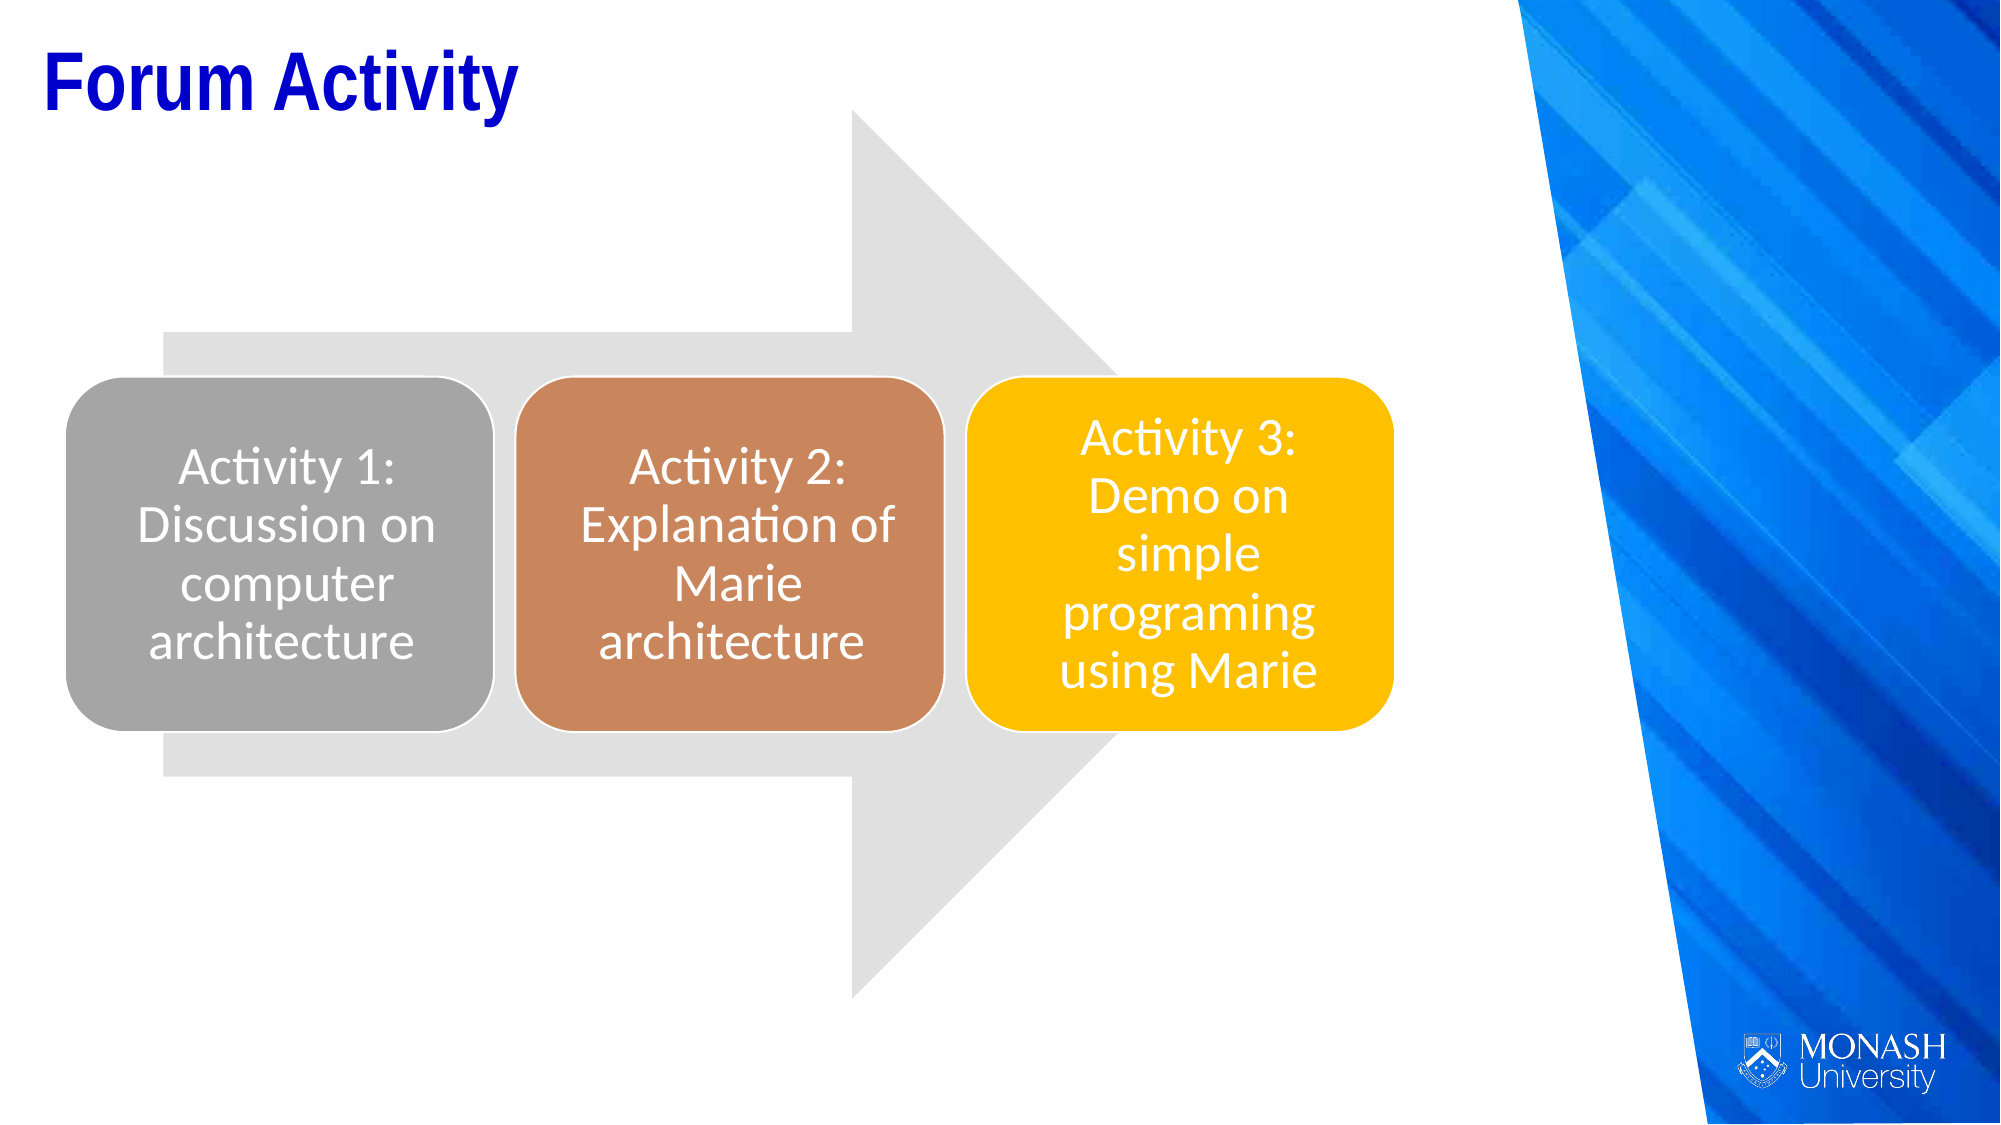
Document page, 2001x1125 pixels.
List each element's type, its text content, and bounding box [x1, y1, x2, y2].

picture [1517, 0, 2001, 1125]
list Forum Activity [29, 31, 1252, 152]
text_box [63, 109, 1397, 999]
